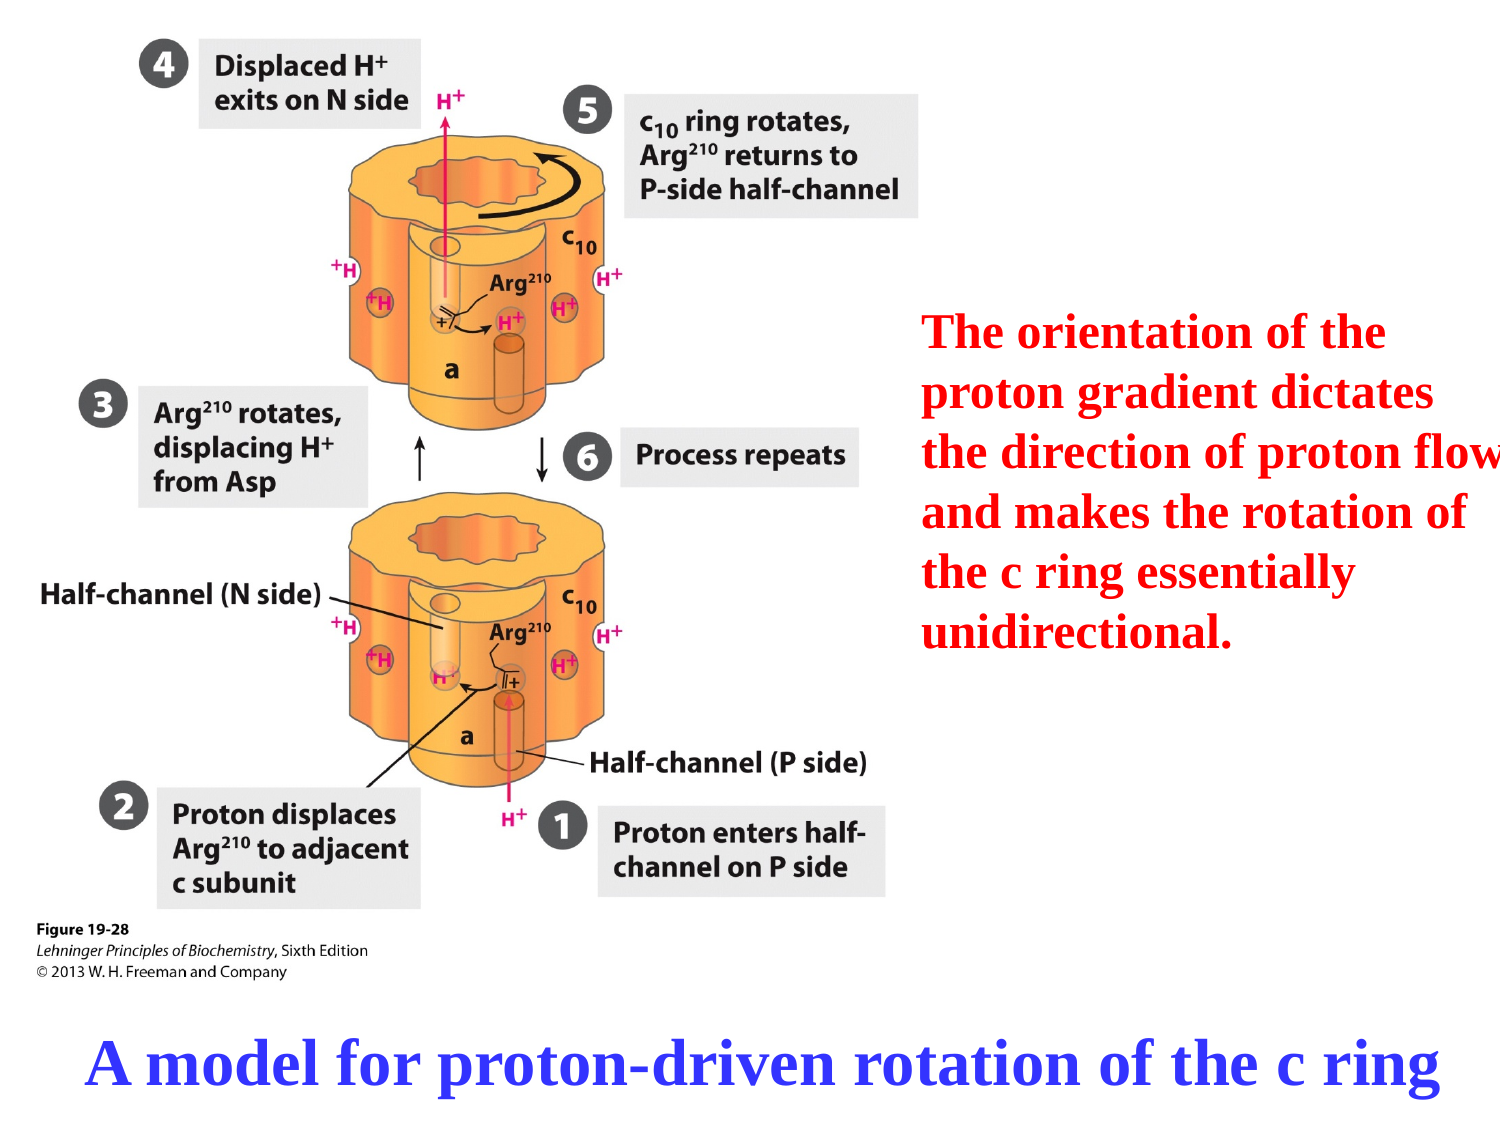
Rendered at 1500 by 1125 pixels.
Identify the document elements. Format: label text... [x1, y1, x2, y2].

text_box A model for proton-driven rotation of the c ring [69, 1011, 1459, 1106]
picture [29, 30, 926, 983]
text_box The orientation of the proton gradient dictates the direction of proton flow and makes the rotation of the c ring essentially unidirectional. [930, 290, 1500, 666]
